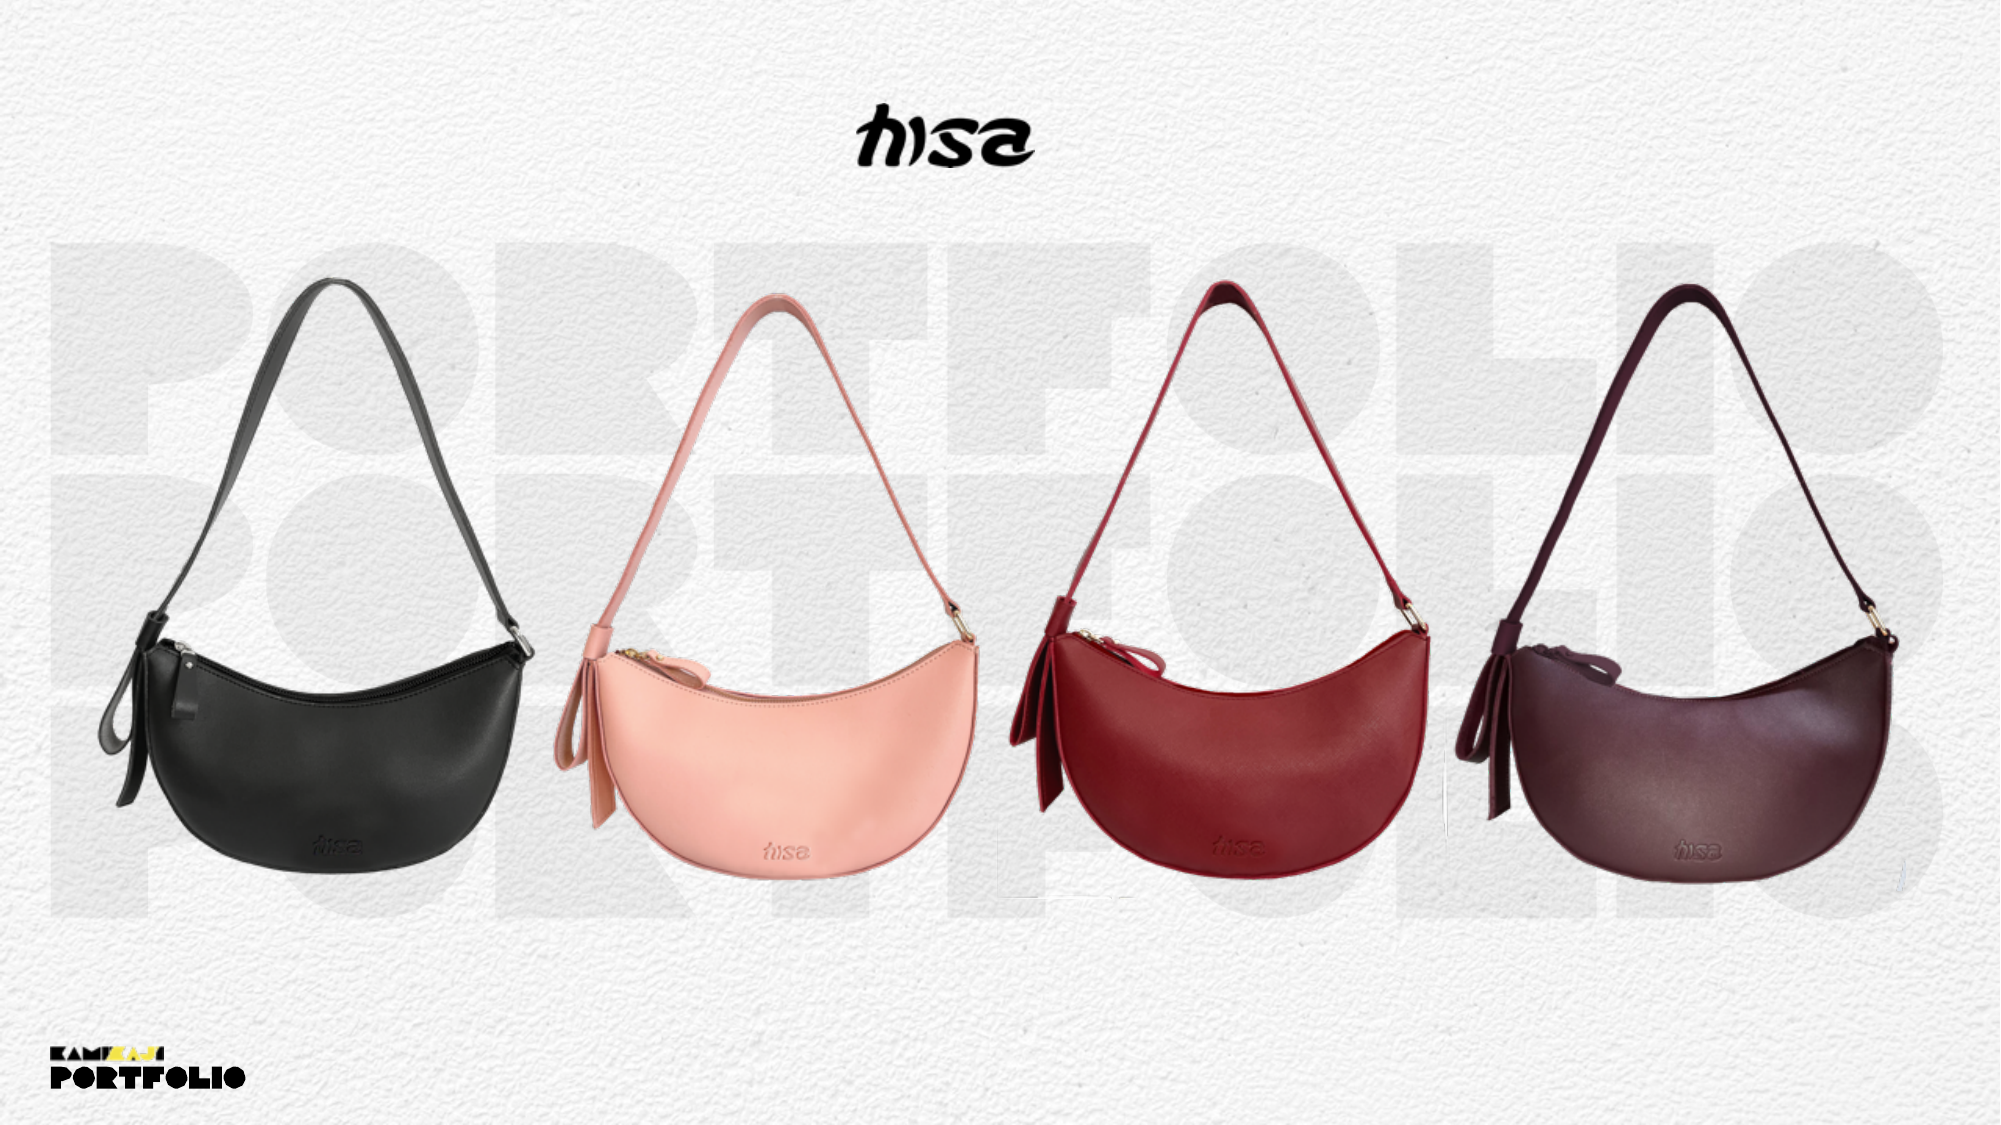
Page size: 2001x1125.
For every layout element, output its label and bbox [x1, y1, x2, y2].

text_box [87, 266, 1907, 900]
picture [0, 0, 2000, 1125]
